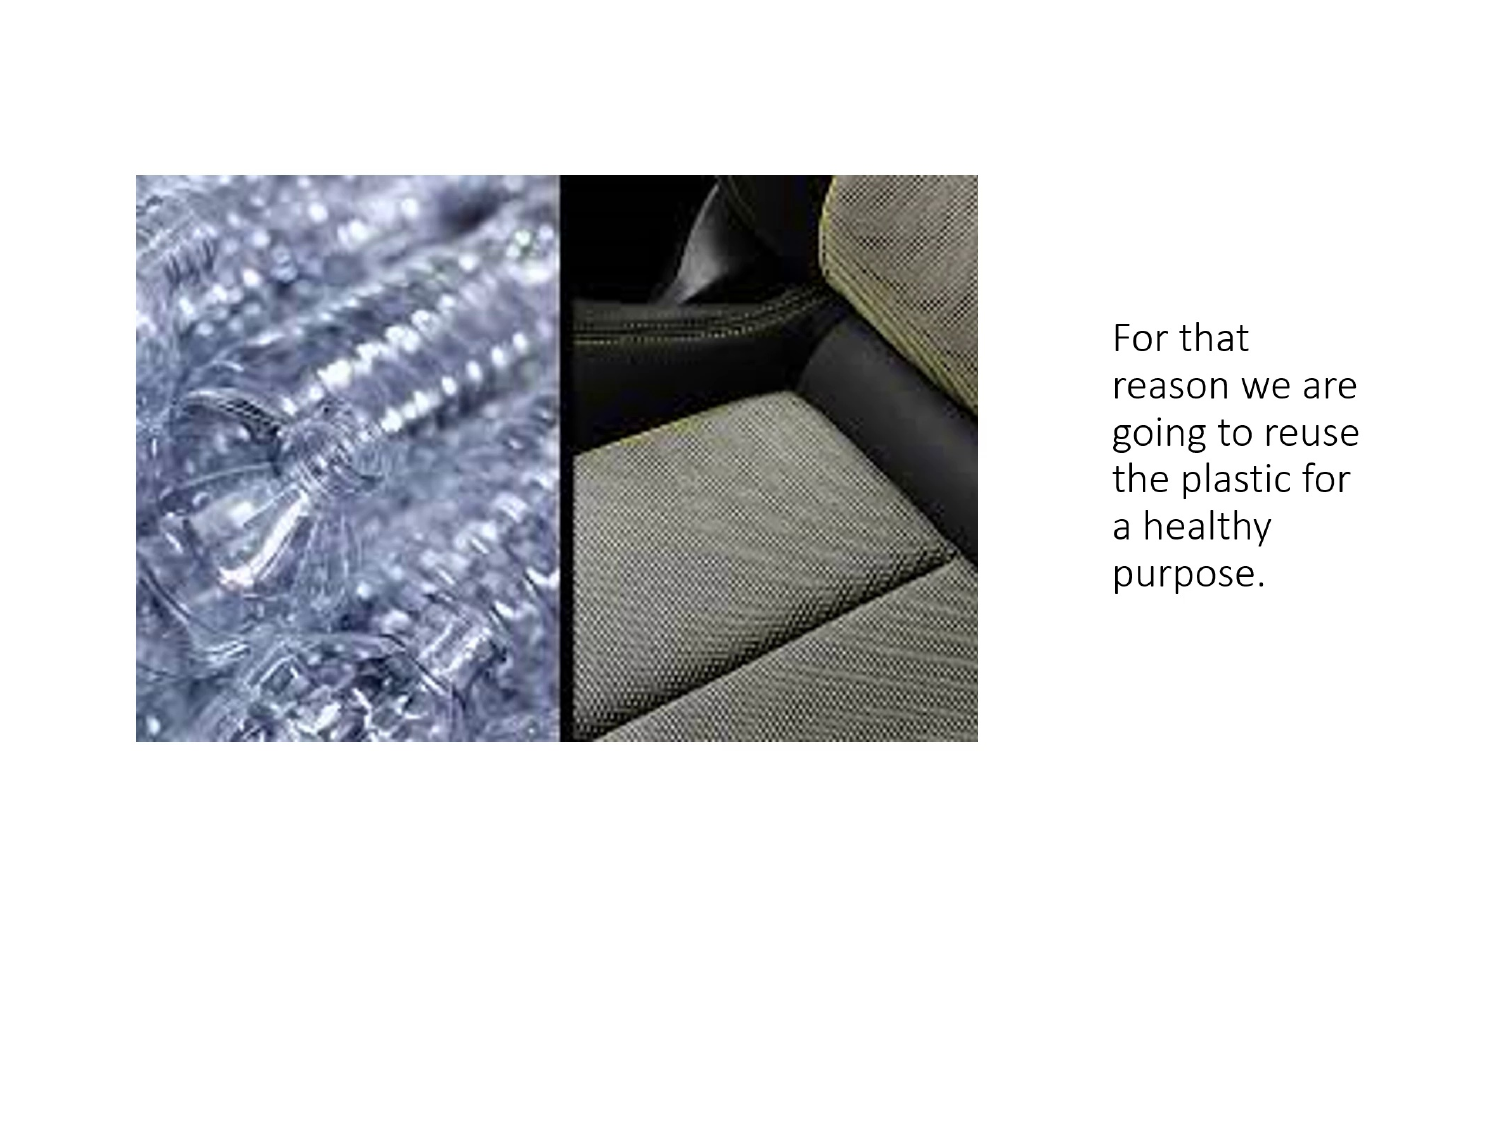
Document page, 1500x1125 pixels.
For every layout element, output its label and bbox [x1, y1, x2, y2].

picture [74, 74, 1426, 835]
